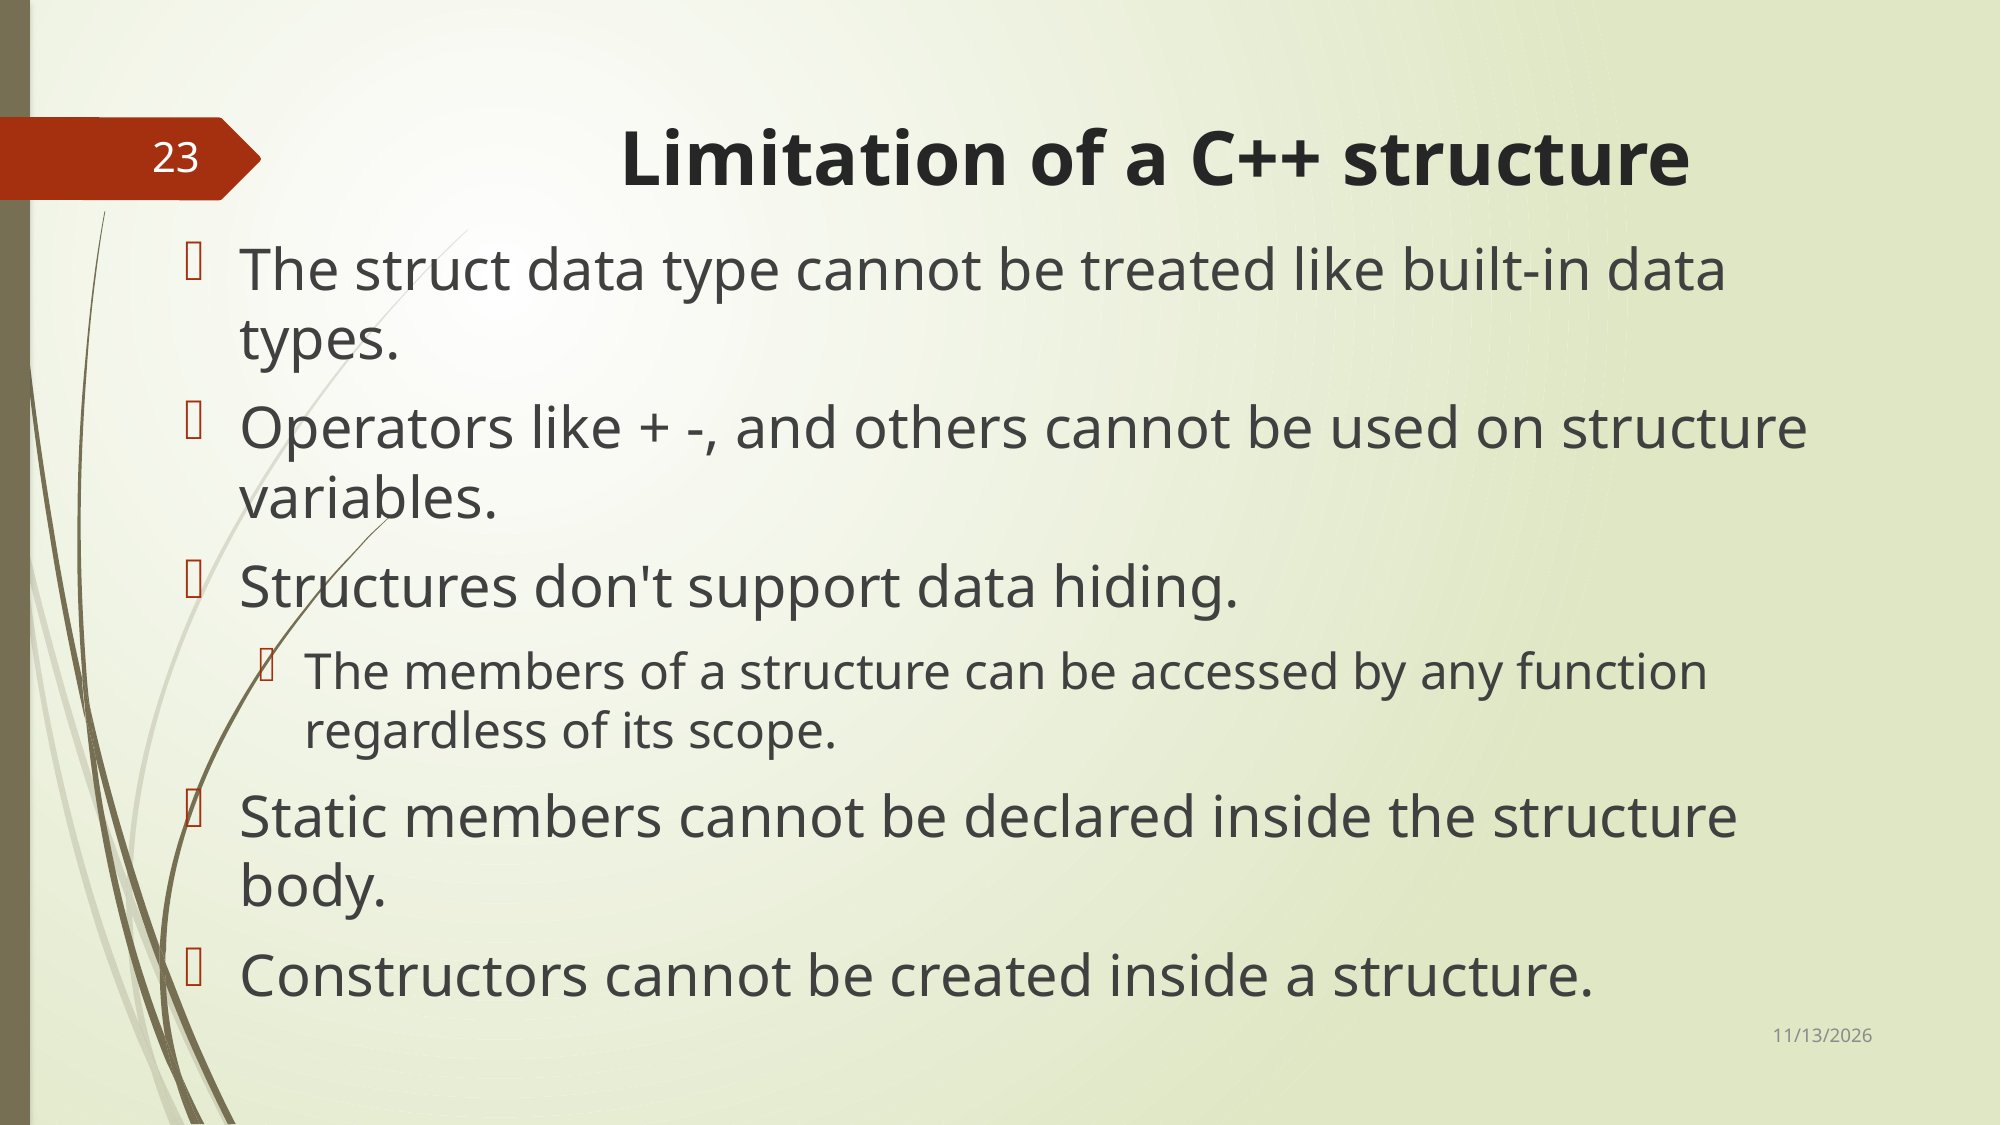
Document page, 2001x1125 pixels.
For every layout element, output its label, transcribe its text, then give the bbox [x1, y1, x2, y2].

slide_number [1699, 1005, 1888, 1067]
list The struct data type cannot be treated like built-in data types. Operators like + -, and others cannot be used on structure variables. Structures don't support data hiding. The members of a structure can be accessed by any function regardless of its scope. Static members cannot be declared inside the structure body. Constructors cannot be created inside a structure. [169, 224, 1888, 1023]
slide_number 23 [87, 129, 216, 190]
title Limitation of a C++ structure [425, 102, 1888, 224]
